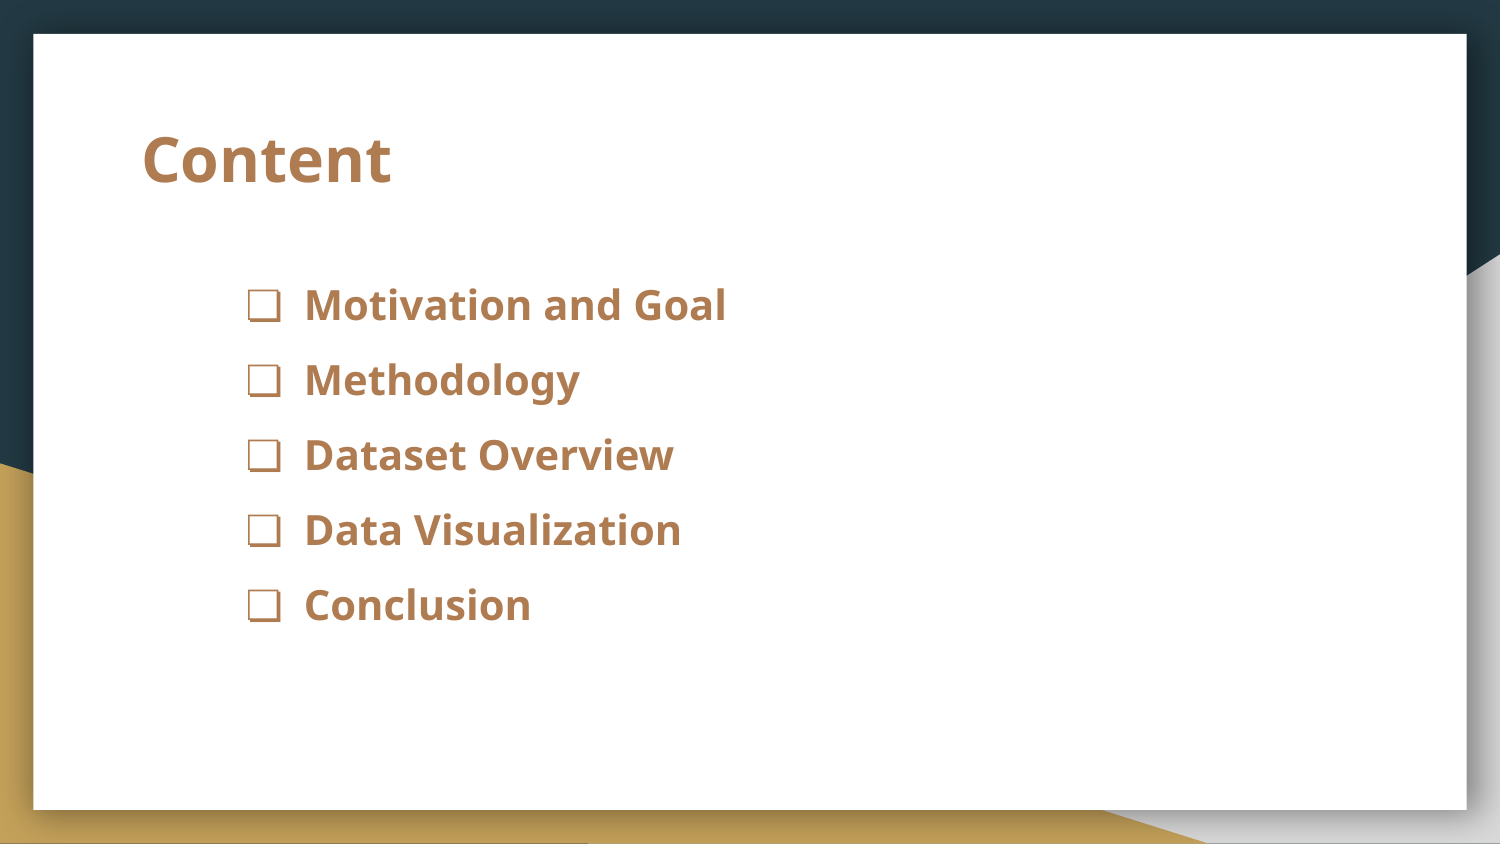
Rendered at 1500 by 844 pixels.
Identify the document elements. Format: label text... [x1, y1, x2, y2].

title Content [126, 104, 1358, 262]
text_box Motivation and Goal Methodology Dataset Overview Data Visualization Conclusion [213, 238, 1418, 642]
